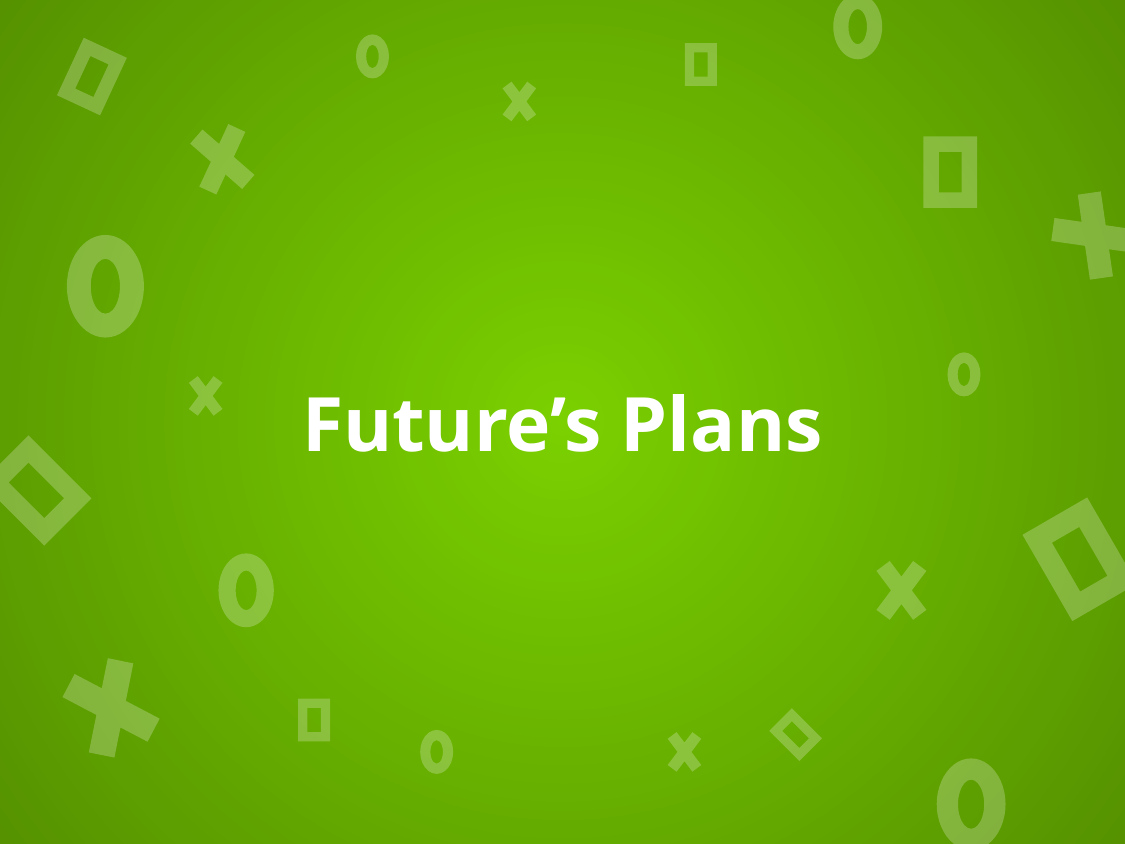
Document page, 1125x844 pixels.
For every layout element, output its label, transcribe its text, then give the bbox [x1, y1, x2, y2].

title Future’s Plans [254, 326, 871, 517]
